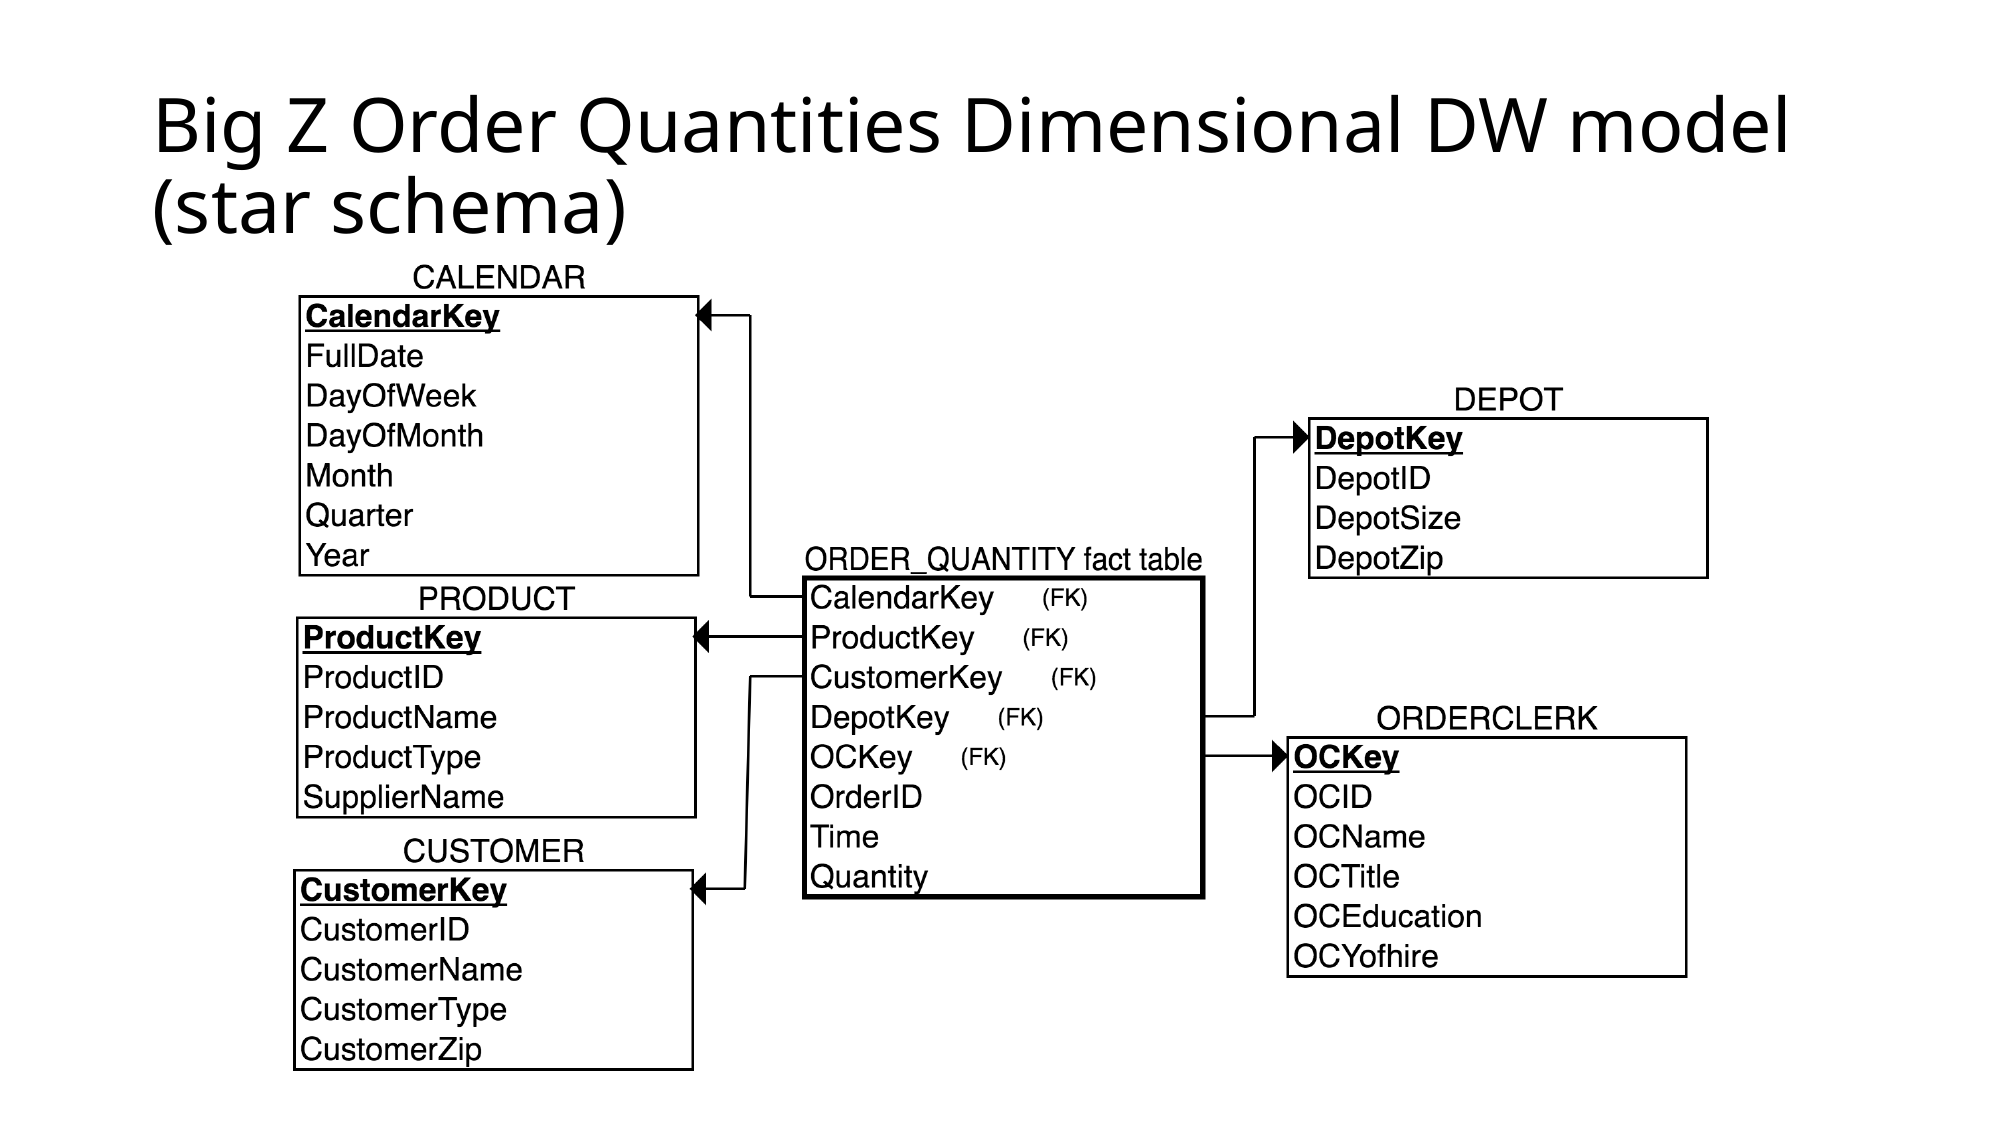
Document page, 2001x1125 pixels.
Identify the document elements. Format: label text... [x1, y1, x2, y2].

title Big Z Order Quantities Dimensional DW model (star schema) [137, 59, 1863, 278]
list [275, 237, 1725, 1087]
